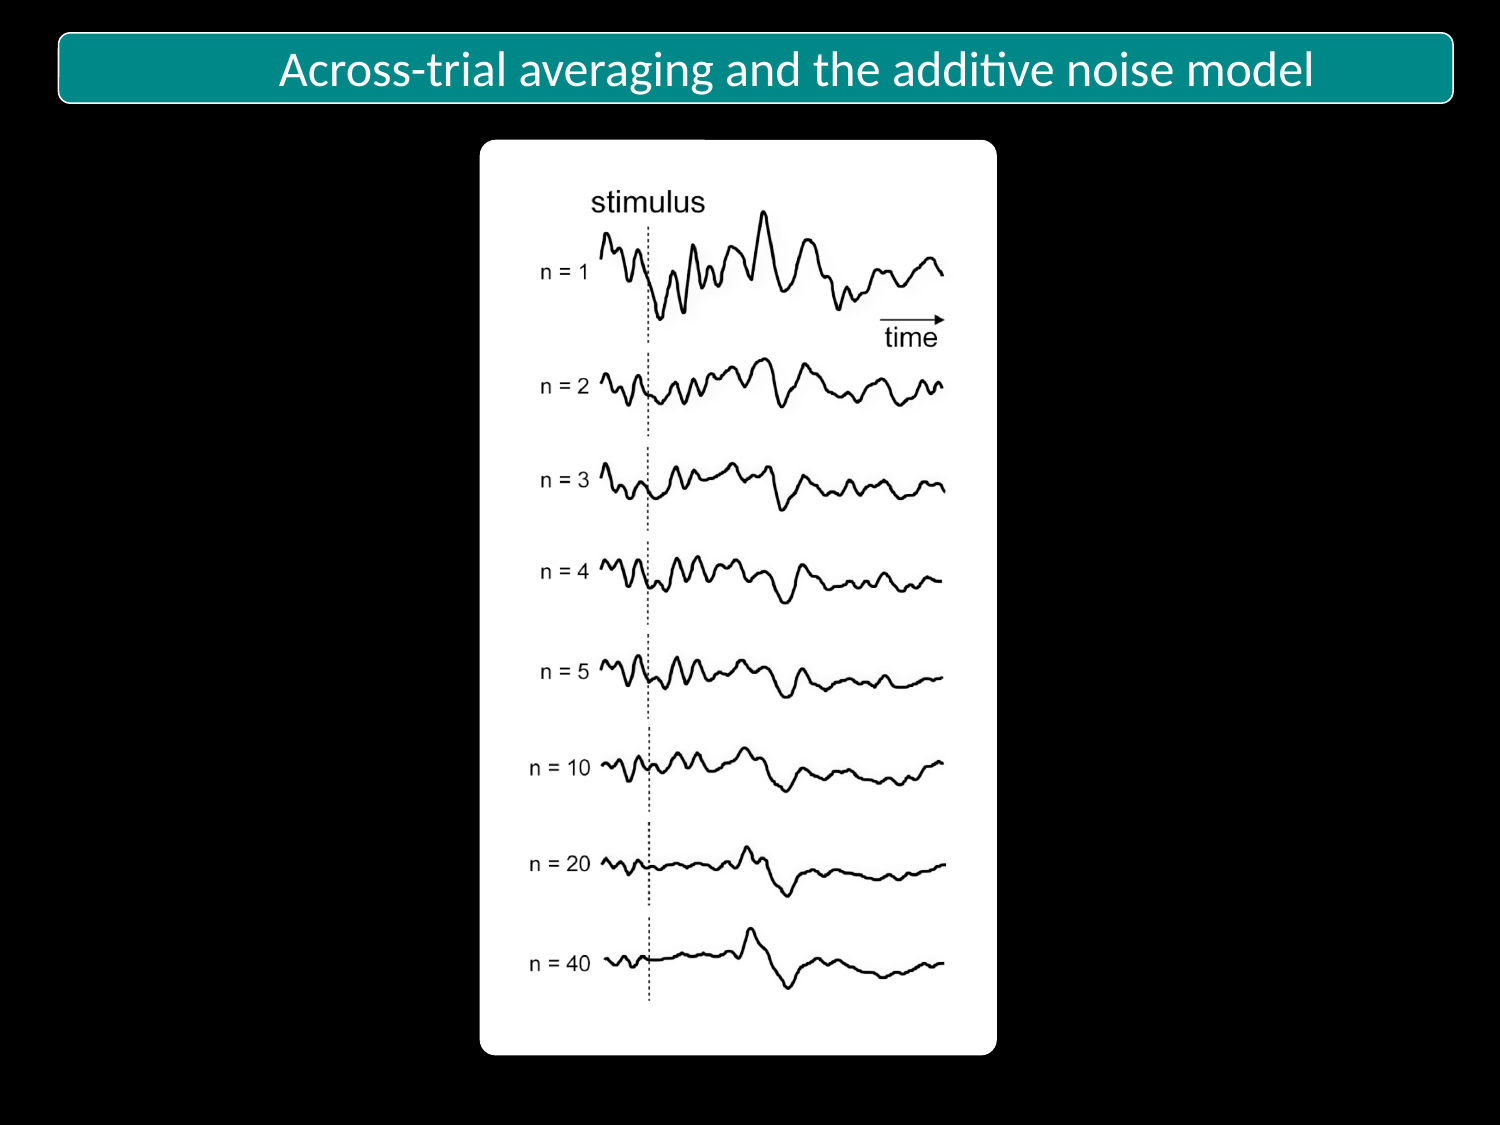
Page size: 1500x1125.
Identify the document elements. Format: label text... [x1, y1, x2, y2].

text_box [58, 32, 258, 104]
text_box [480, 140, 997, 1055]
text_box Across-trial averaging and the additive noise model [258, 30, 1330, 109]
picture [541, 536, 956, 625]
picture [541, 634, 958, 719]
picture [529, 727, 956, 812]
picture [541, 443, 961, 531]
picture [529, 821, 959, 1001]
text_box [1330, 32, 1454, 104]
picture [541, 184, 979, 438]
